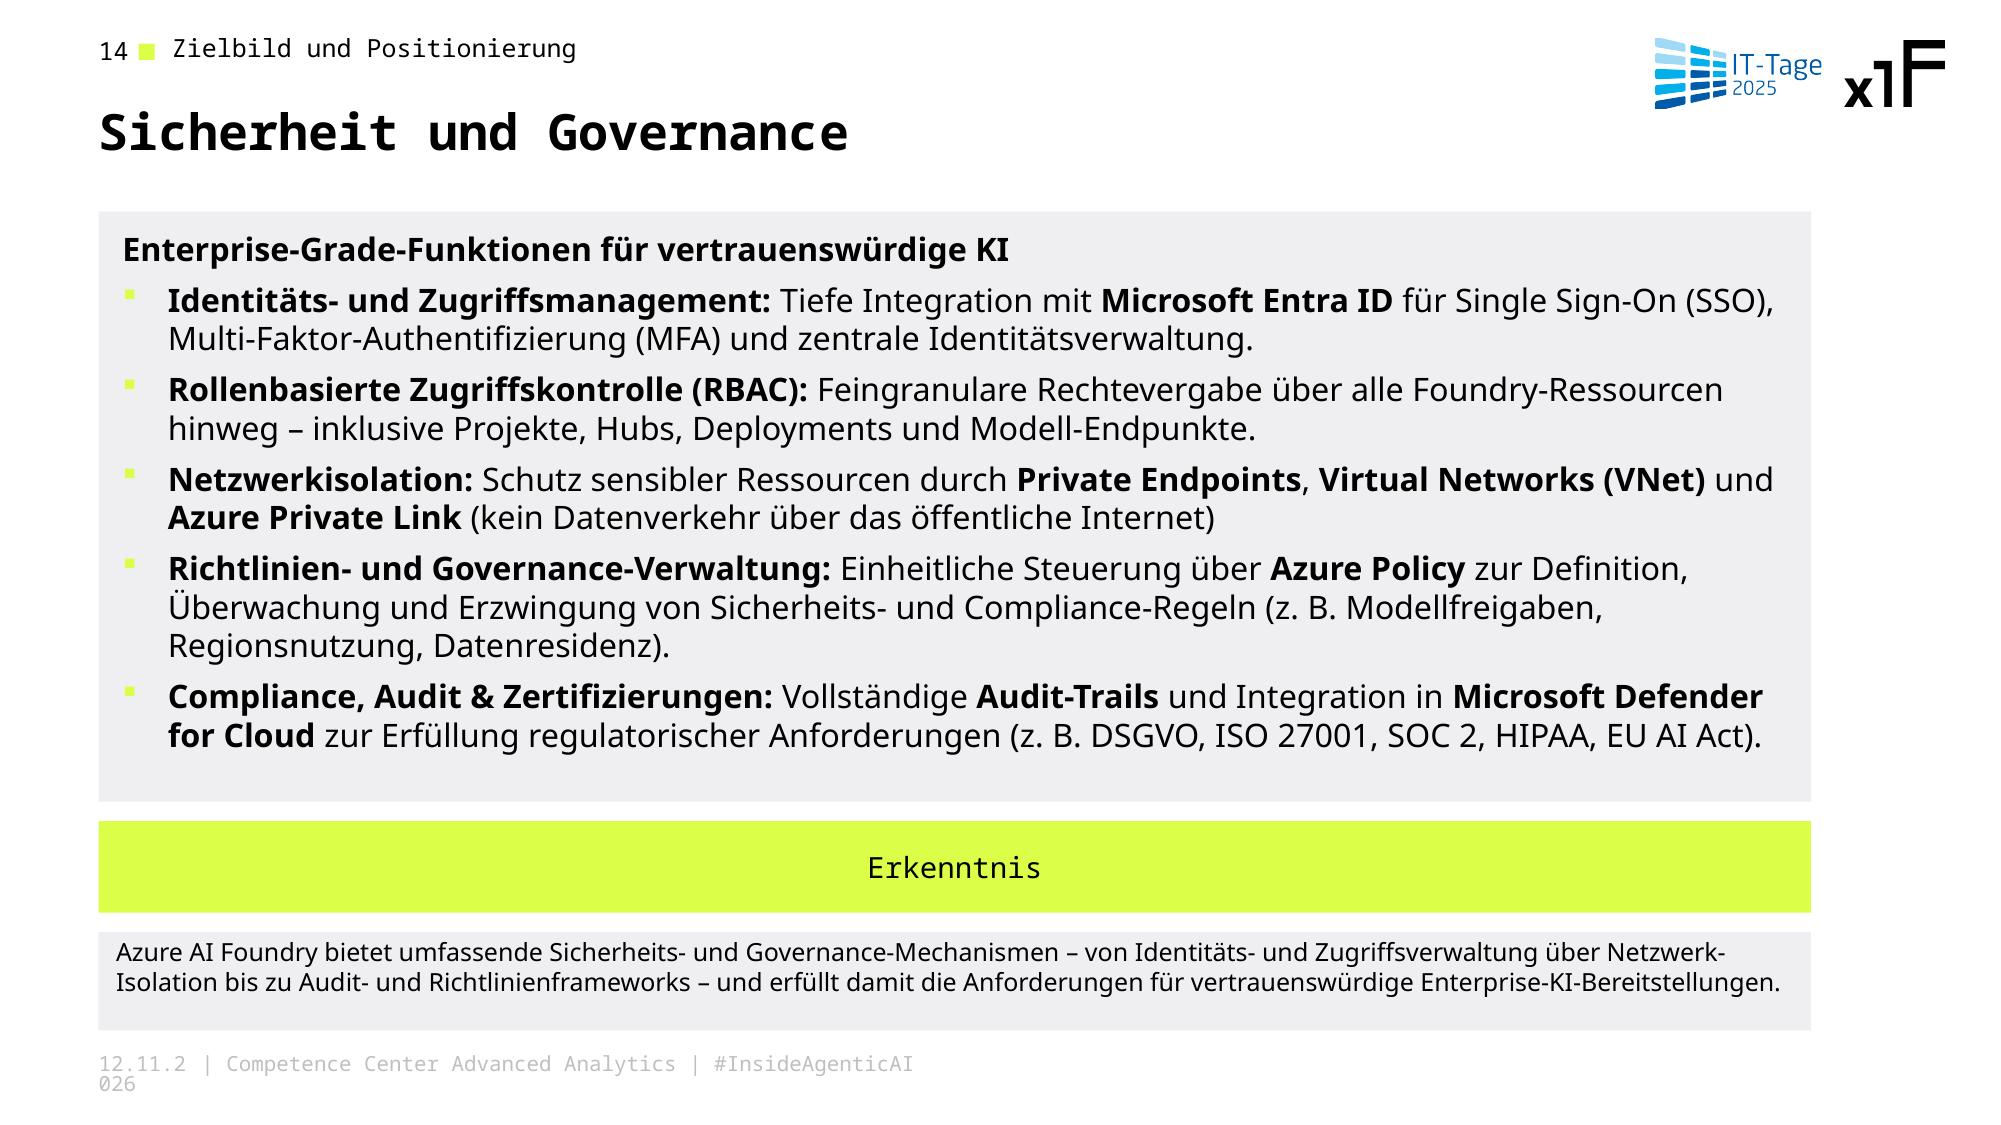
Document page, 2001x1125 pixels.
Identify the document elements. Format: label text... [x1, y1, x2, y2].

picture [1844, 40, 1945, 107]
text_box Erkenntnis [98, 821, 1812, 913]
list Sicherheit und Governance [98, 94, 1812, 173]
text_box 14 [98, 21, 176, 82]
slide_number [98, 1042, 194, 1103]
text_box Azure AI Foundry bietet umfassende Sicherheits- und Governance-Mechanismen – von Identitäts- und Zugriffsverwaltung über Netzwerk-Isolation bis zu Audit- und Richtlinienframeworks – und erfüllt damit die Anforderungen für vertrauenswürdige Enterprise-KI-Bereitstellungen. [98, 932, 1811, 1031]
list Enterprise-Grade-Funktionen für vertrauenswürdige KI Identitäts- und Zugriffsmanagement: Tiefe Integration mit Microsoft Entra ID für Single Sign-On (SSO), Multi-Faktor-Authentifizierung (MFA) und zentrale Identitätsverwaltung. Rollenbasierte Zugriffskontrolle (RBAC): Feingranulare Rechtevergabe über alle Foundry-Ressourcen hinweg – inklusive Projekte, Hubs, Deployments und Modell-Endpunkte. Netzwerkisolation: Schutz sensibler Ressourcen durch Private Endpoints, Virtual Networks (VNet) und Azure Private Link (kein Datenverkehr über das öffentliche Internet) Richtlinien- und Governance-Verwaltung: Einheitliche Steuerung über Azure Policy zur Definition, Überwachung und Erzwingung von Sicherheits- und Compliance-Regeln (z. B. Modellfreigaben, Regionsnutzung, Datenresidenz). Compliance, Audit & Zertifizierungen: Vollständige Audit-Trails und Integration in Microsoft Defender for Cloud zur Erfüllung regulatorischer Anforderungen (z. B. DSGVO, ISO 27001, SOC 2, HIPAA, EU AI Act). [98, 210, 1812, 803]
picture [1654, 38, 1822, 110]
list Zielbild und Positionierung [176, 21, 1812, 74]
footer | Competence Center Advanced Analytics | #InsideAgenticAI [201, 1042, 1902, 1103]
